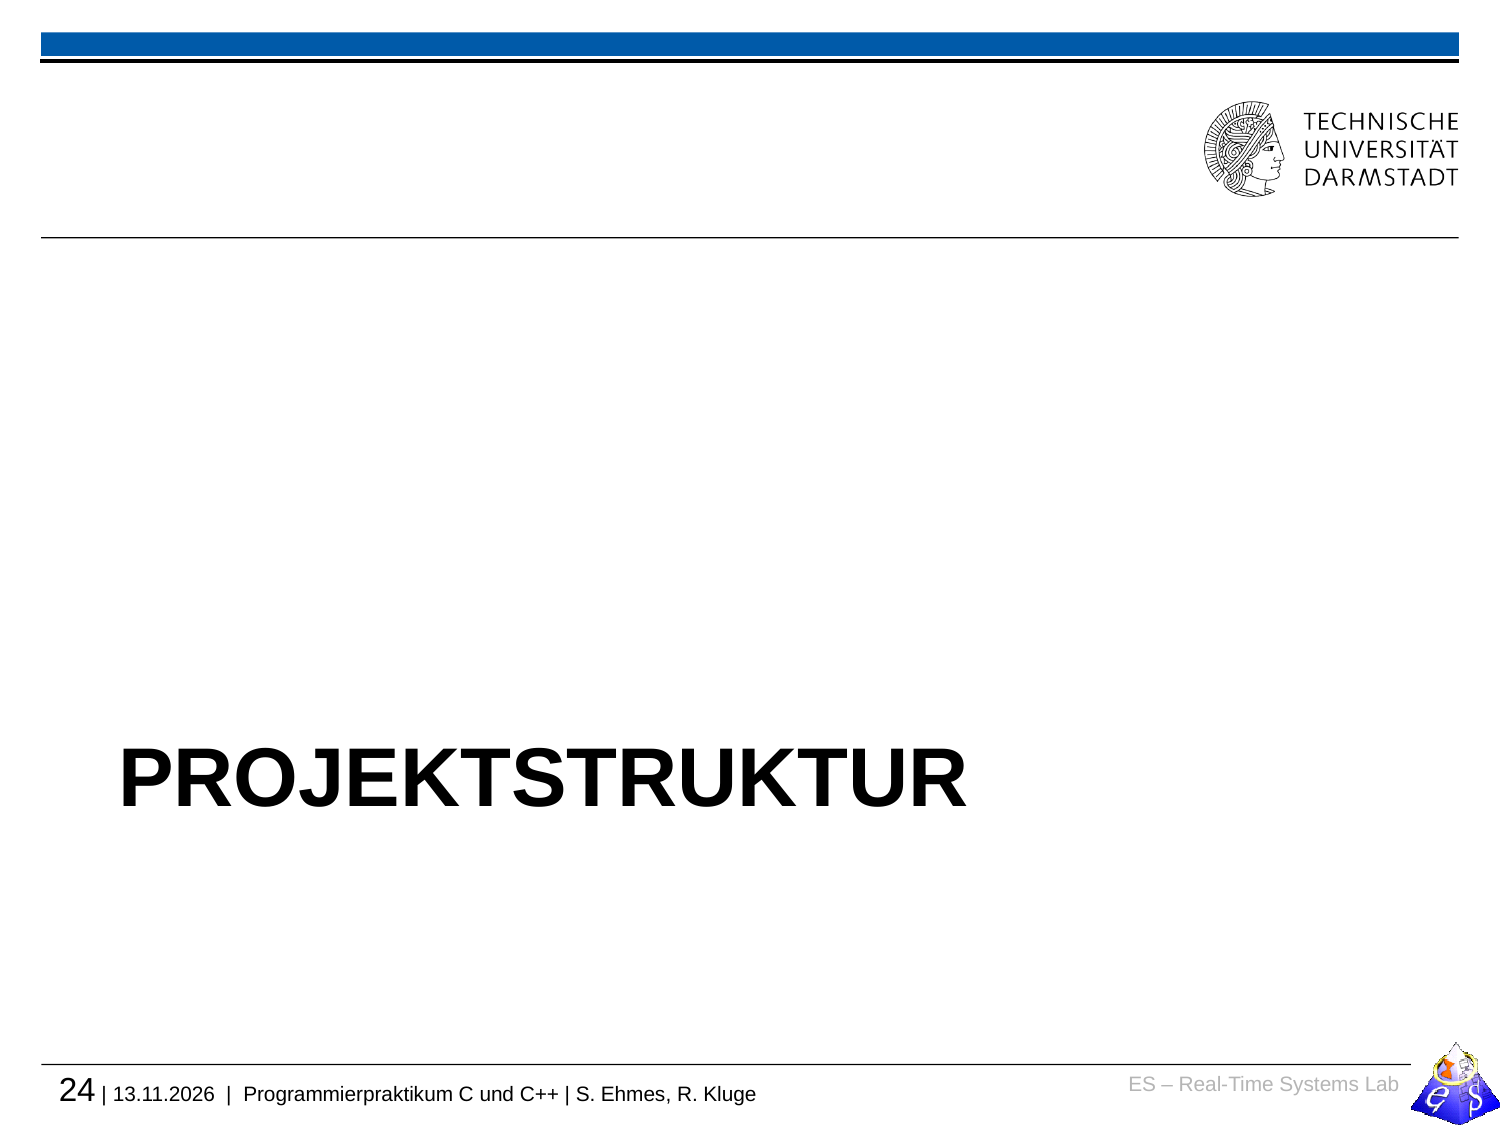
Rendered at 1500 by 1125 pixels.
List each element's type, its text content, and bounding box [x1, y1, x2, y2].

picture [1411, 1041, 1500, 1125]
title Projektstruktur [118, 722, 1394, 947]
picture [1175, 84, 1483, 214]
